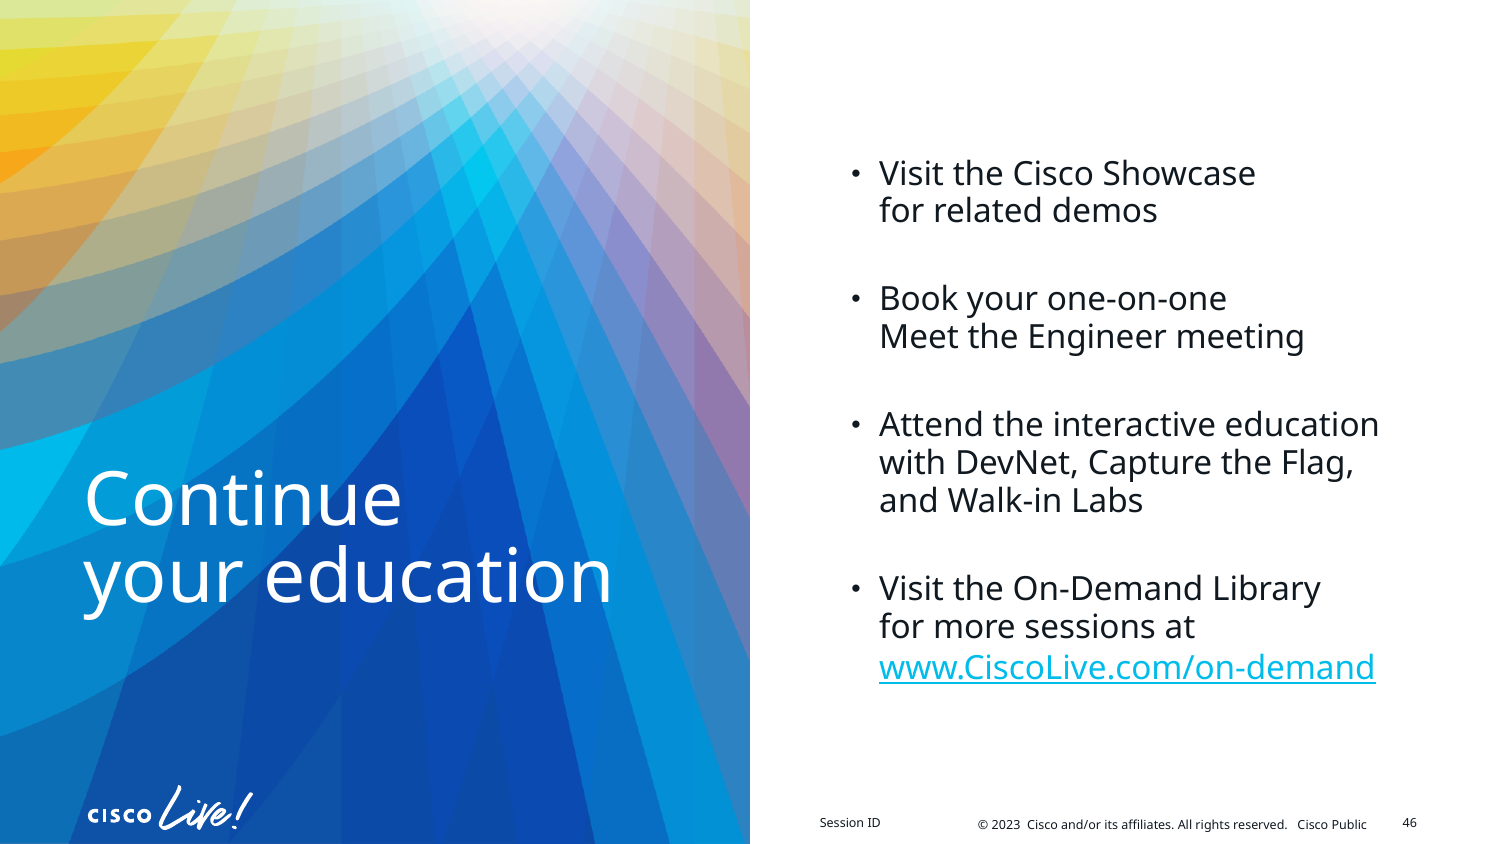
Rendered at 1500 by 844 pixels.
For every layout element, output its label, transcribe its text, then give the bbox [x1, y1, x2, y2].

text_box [87, 784, 254, 831]
footer Session ID [809, 811, 960, 838]
slide_number 46 [1373, 800, 1432, 844]
list Visit the Cisco Showcase for related demos Book your one-on-one Meet the Engineer meeting Attend the interactive education with DevNet, Capture the Flag, and Walk-in Labs Visit the On-Demand Library for more sessions at www.CiscoLive.com/on-demand [836, 88, 1419, 755]
picture [0, 0, 751, 844]
picture [0, 241, 669, 844]
